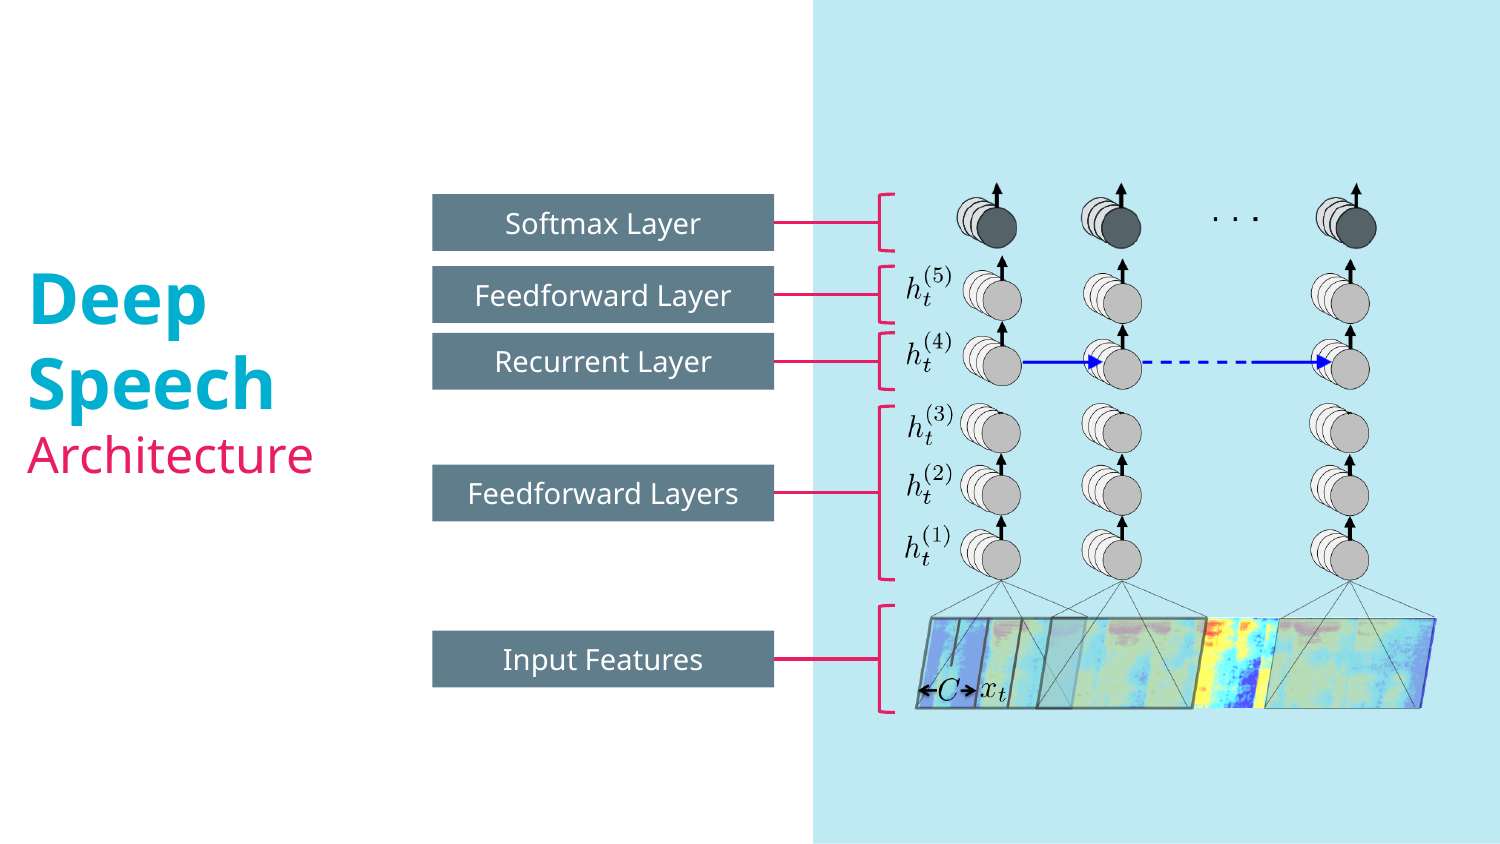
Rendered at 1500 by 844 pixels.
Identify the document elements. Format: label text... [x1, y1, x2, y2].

text_box Feedforward Layers [432, 464, 775, 522]
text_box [881, 179, 1439, 710]
text_box [813, 0, 1500, 844]
text_box Softmax Layer [432, 194, 775, 251]
text_box Deep Speech Architecture [12, 238, 433, 465]
text_box Input Features [432, 630, 775, 688]
text_box Feedforward Layer [433, 266, 775, 323]
text_box Recurrent Layer [433, 332, 775, 390]
